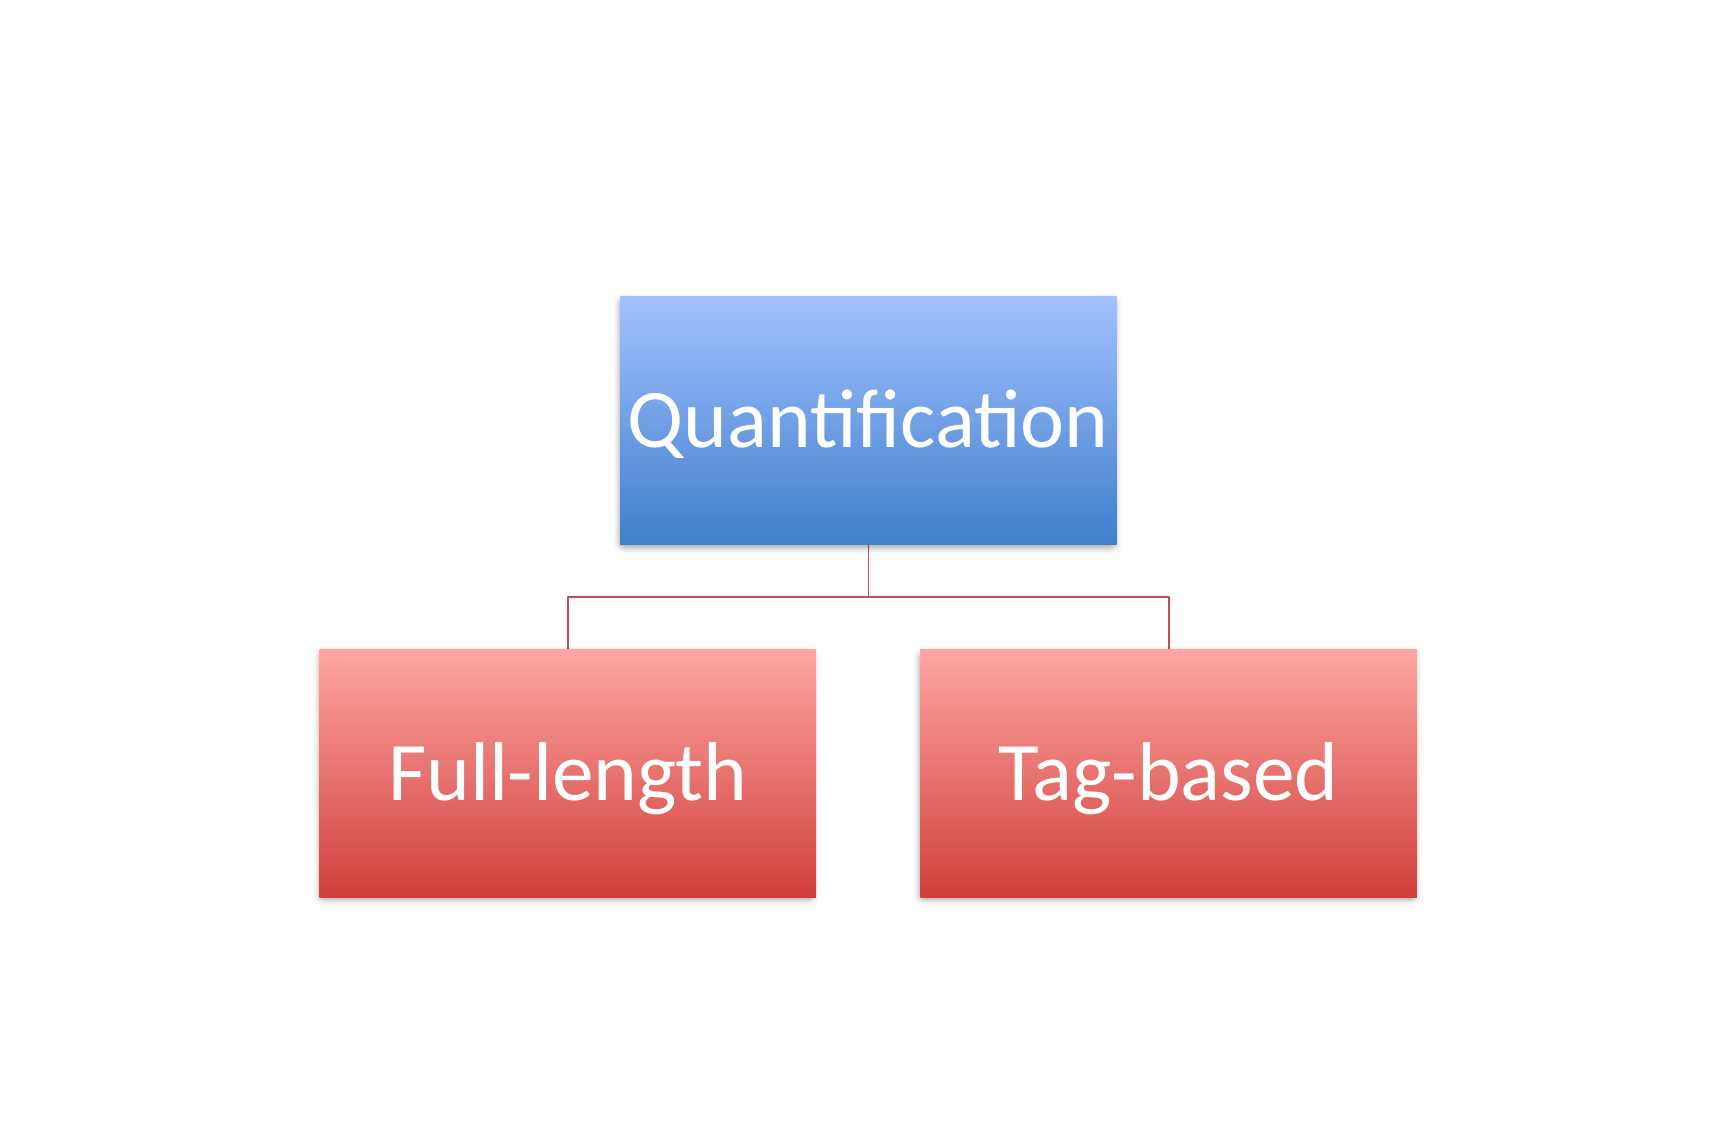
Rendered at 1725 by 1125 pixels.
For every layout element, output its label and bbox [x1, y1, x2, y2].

text_box [91, 296, 1645, 898]
